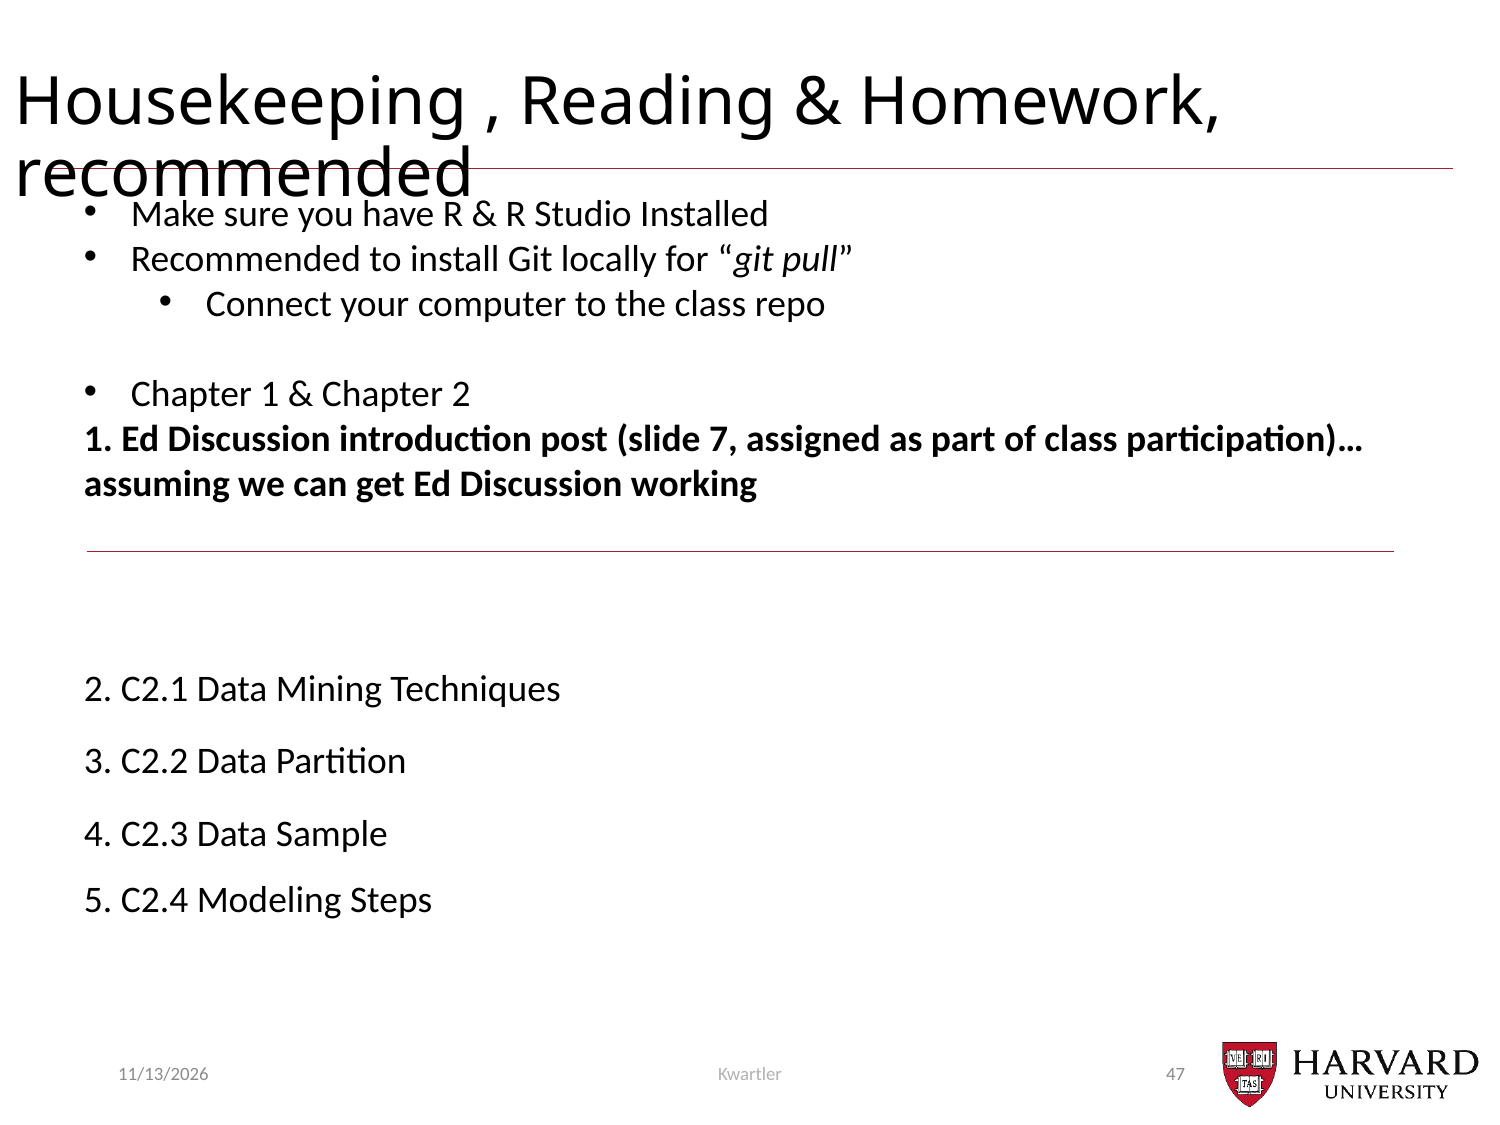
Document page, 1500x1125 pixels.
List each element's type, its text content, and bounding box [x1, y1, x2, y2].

text_box 2. C2.1 Data Mining Techniques 3. C2.2 Data Partition 4. C2.3 Data Sample 5. C2.4 Modeling Steps [69, 649, 820, 927]
picture [1200, 1024, 1500, 1125]
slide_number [103, 1042, 441, 1103]
text_box Make sure you have R & R Studio Installed Recommended to install Git locally for “git pull” Connect your computer to the class repo Chapter 1 & Chapter 2 1. Ed Discussion introduction post (slide 7, assigned as part of class participation)…assuming we can get Ed Discussion working [69, 181, 1465, 511]
footer Kwartler [496, 1042, 1004, 1103]
title Housekeeping , Reading & Homework, recommended [0, 59, 1500, 157]
slide_number 47 [1059, 1042, 1200, 1103]
